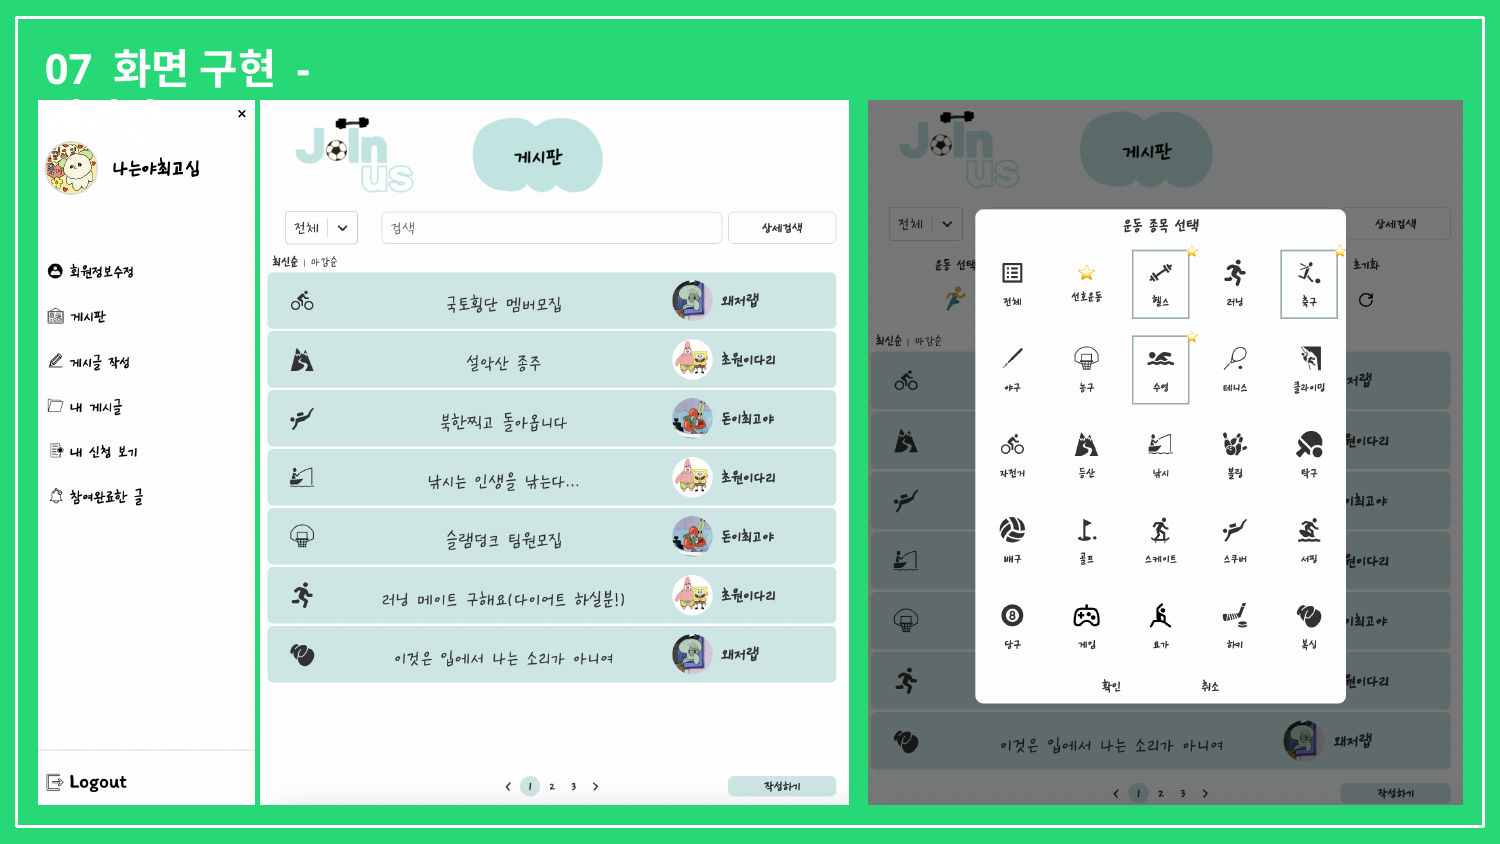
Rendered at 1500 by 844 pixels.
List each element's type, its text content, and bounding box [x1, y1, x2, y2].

picture [868, 100, 1464, 805]
picture [260, 100, 849, 805]
picture [38, 100, 255, 805]
title 07 화면 구현 - 게시판 [29, 27, 435, 112]
